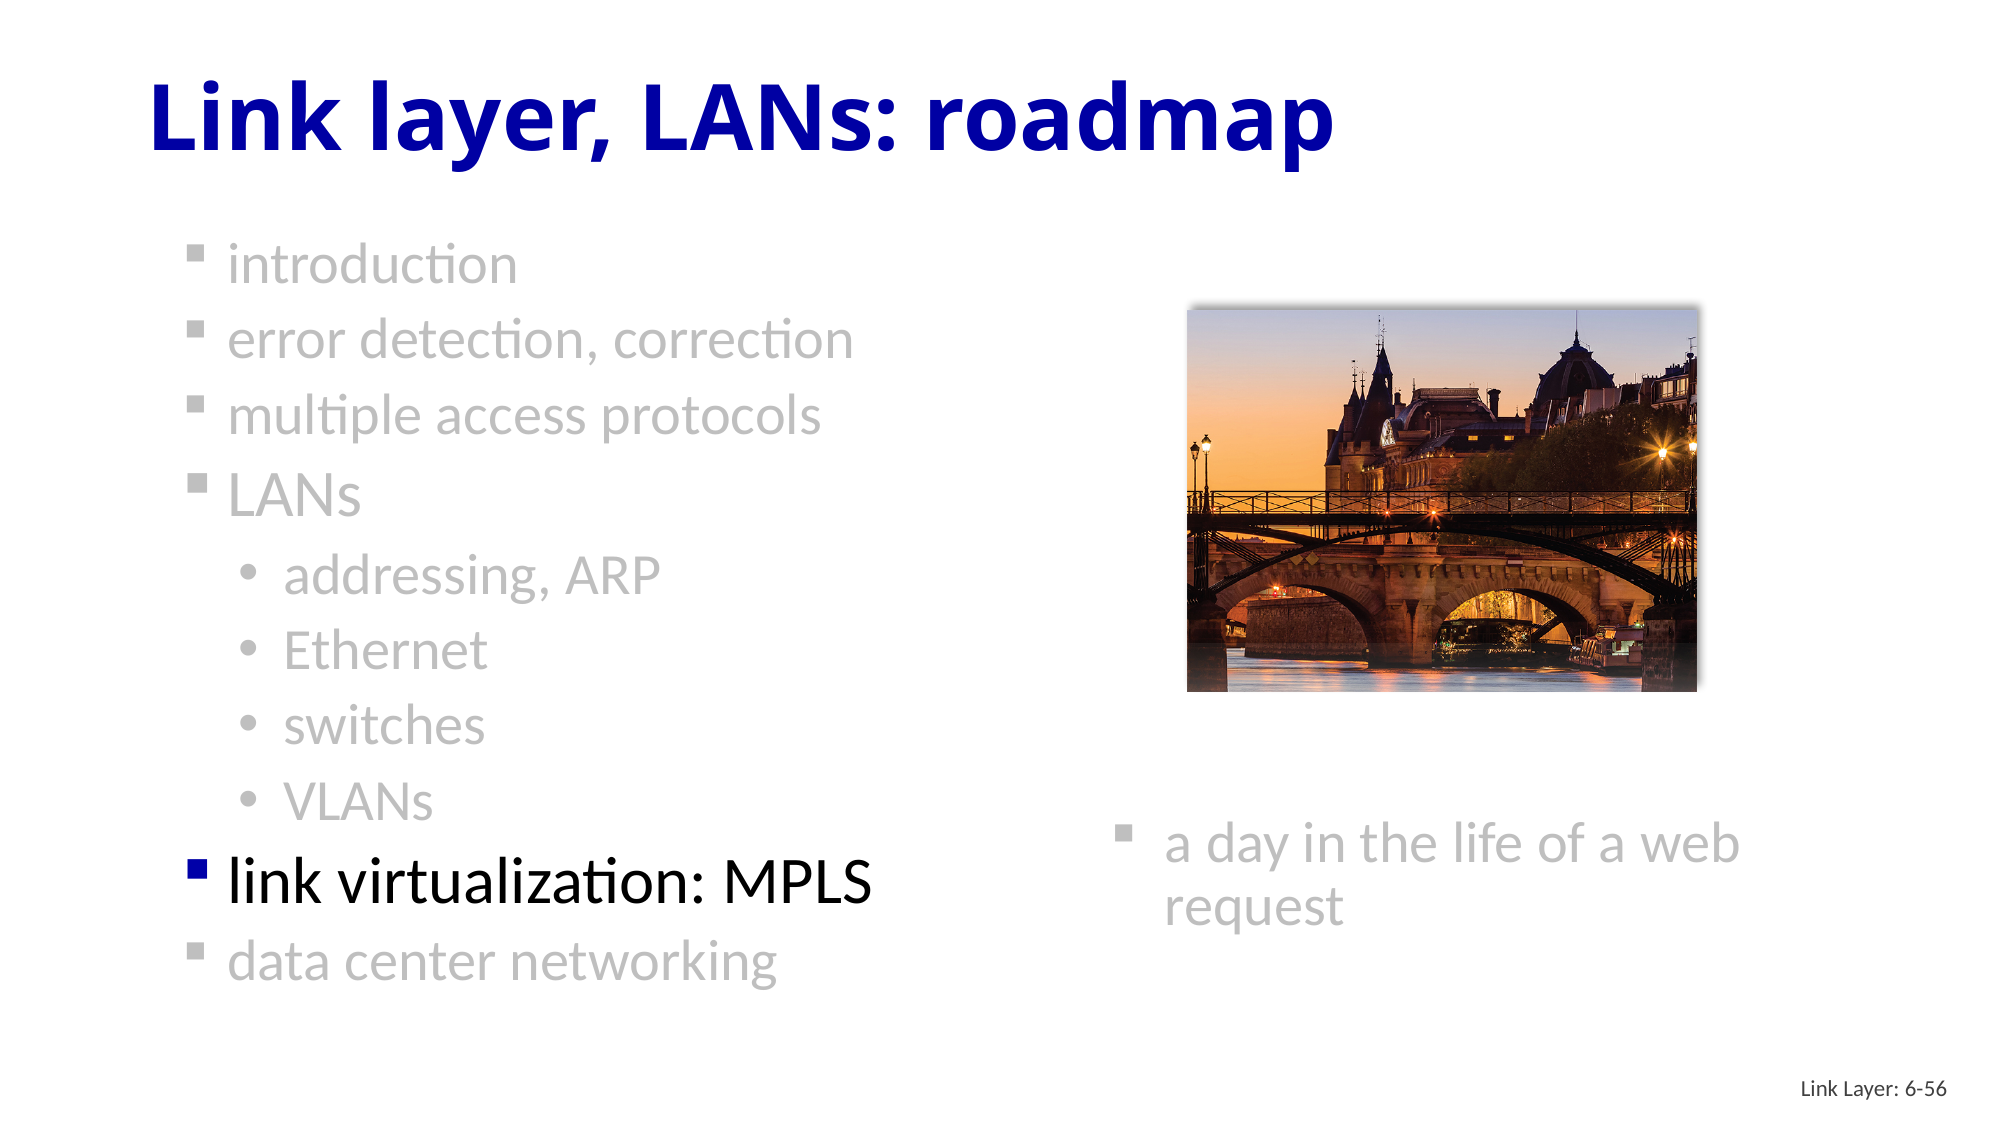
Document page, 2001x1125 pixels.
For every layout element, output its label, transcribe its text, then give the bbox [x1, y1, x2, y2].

text_box introduction error detection, correction multiple access protocols LANs addressing, ARP Ethernet switches VLANs link virtualization: MPLS data center networking [165, 225, 1080, 1053]
slide_number Link Layer: 6-56 [1512, 1056, 1963, 1117]
text_box a day in the life of a web request [1080, 804, 1907, 966]
picture [1187, 310, 1697, 692]
title Link layer, LANs: roadmap [131, 47, 1856, 195]
